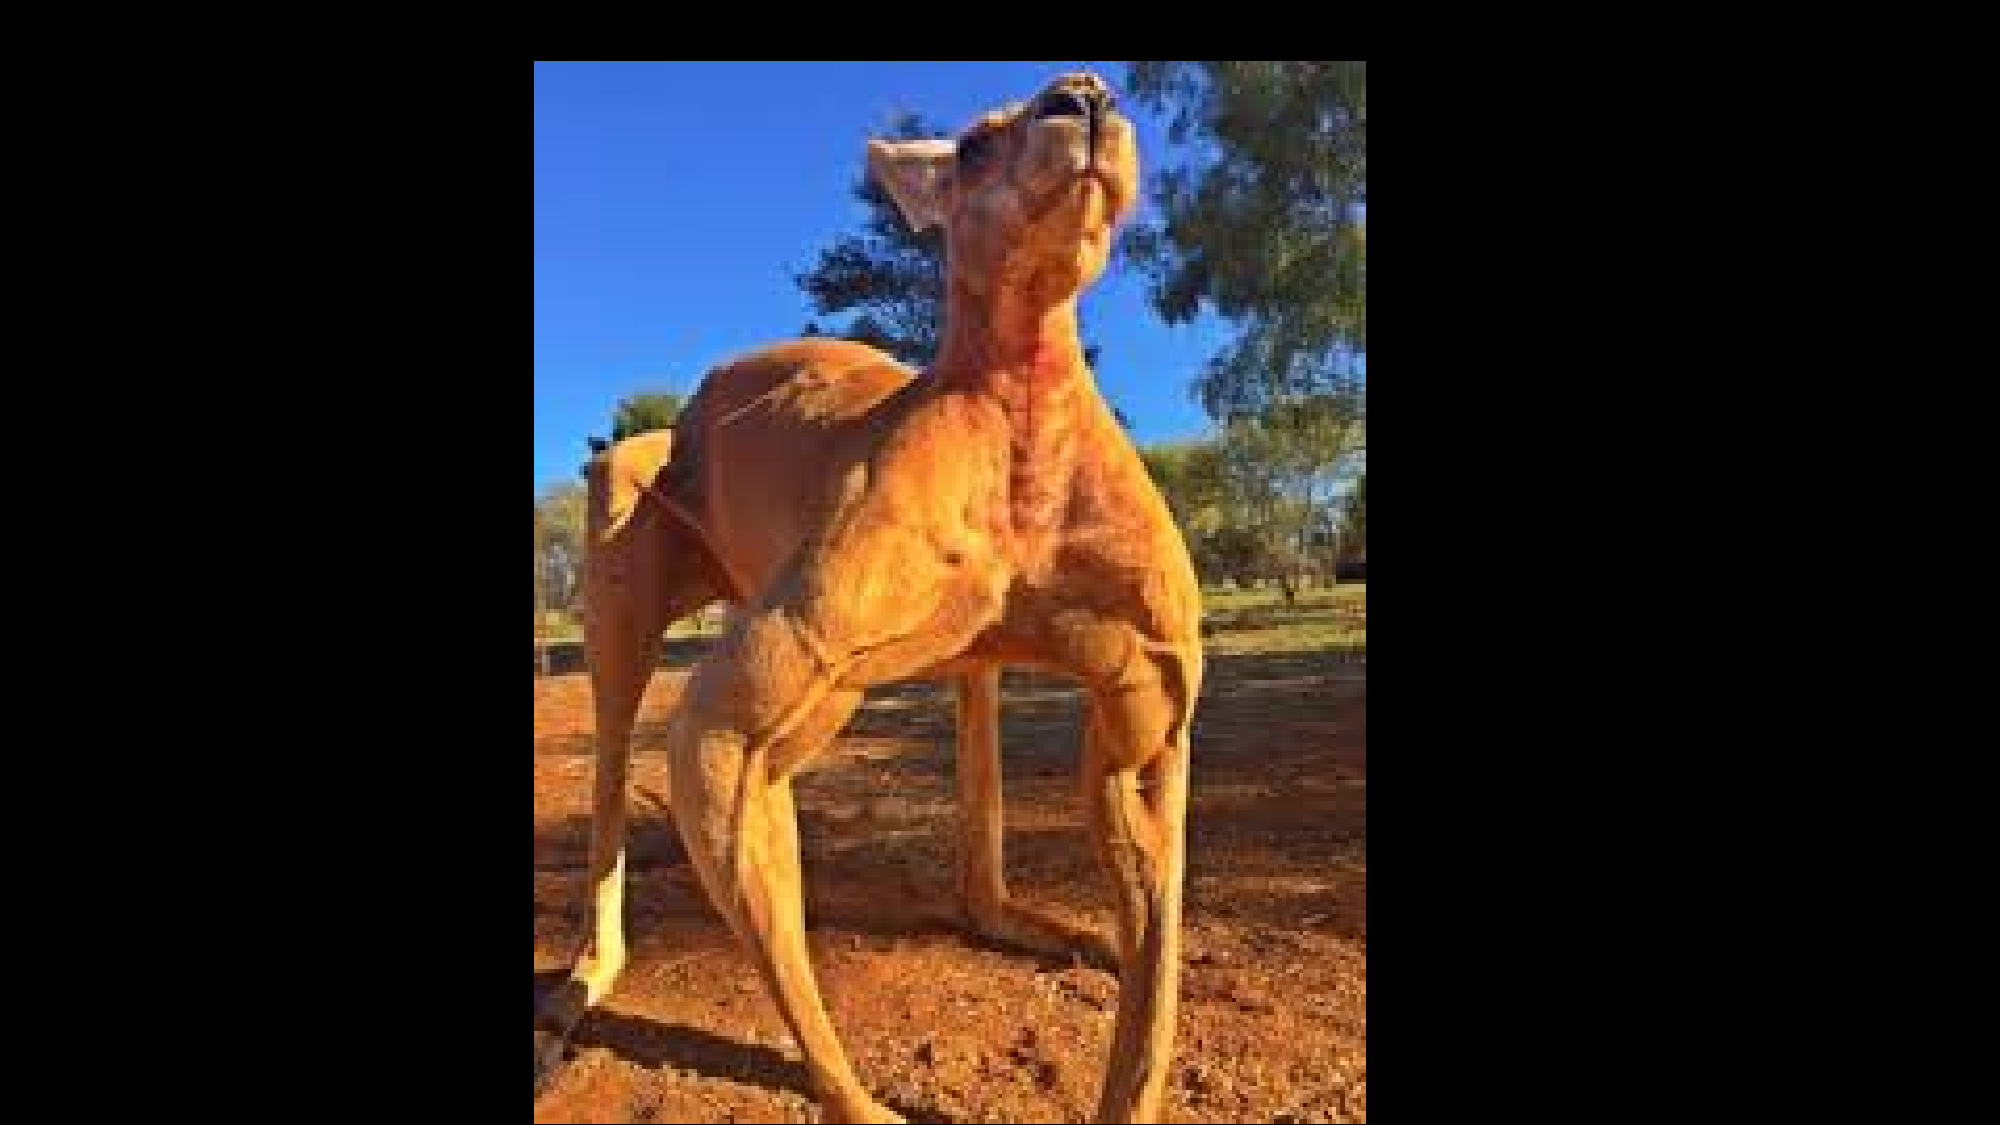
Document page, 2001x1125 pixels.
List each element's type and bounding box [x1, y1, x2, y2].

list [534, 61, 1366, 1124]
